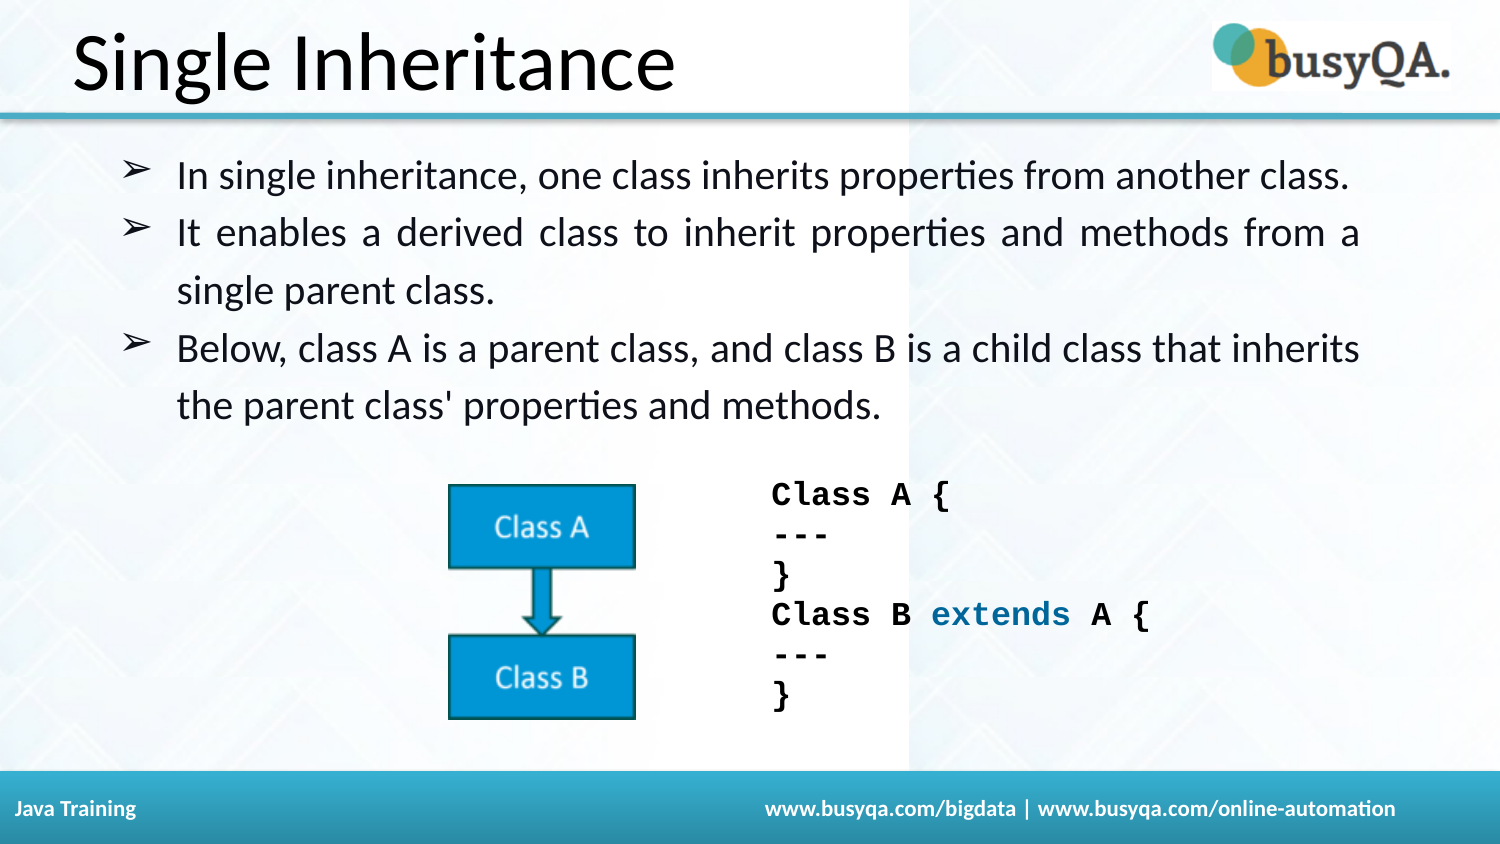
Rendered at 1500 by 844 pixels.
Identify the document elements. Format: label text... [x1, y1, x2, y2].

picture [0, 0, 1500, 113]
text_box Single Inheritance [57, 6, 825, 108]
text_box In single inheritance, one class inherits properties from another class. It enables a derived class to inherit properties and methods from a single parent class. Below, class A is a parent class, and class B is a child class that inherits the parent class' properties and methods. [86, 132, 1377, 749]
text_box Class A { --- } Class B extends A { --- } [696, 445, 1272, 739]
picture [0, 119, 1500, 772]
